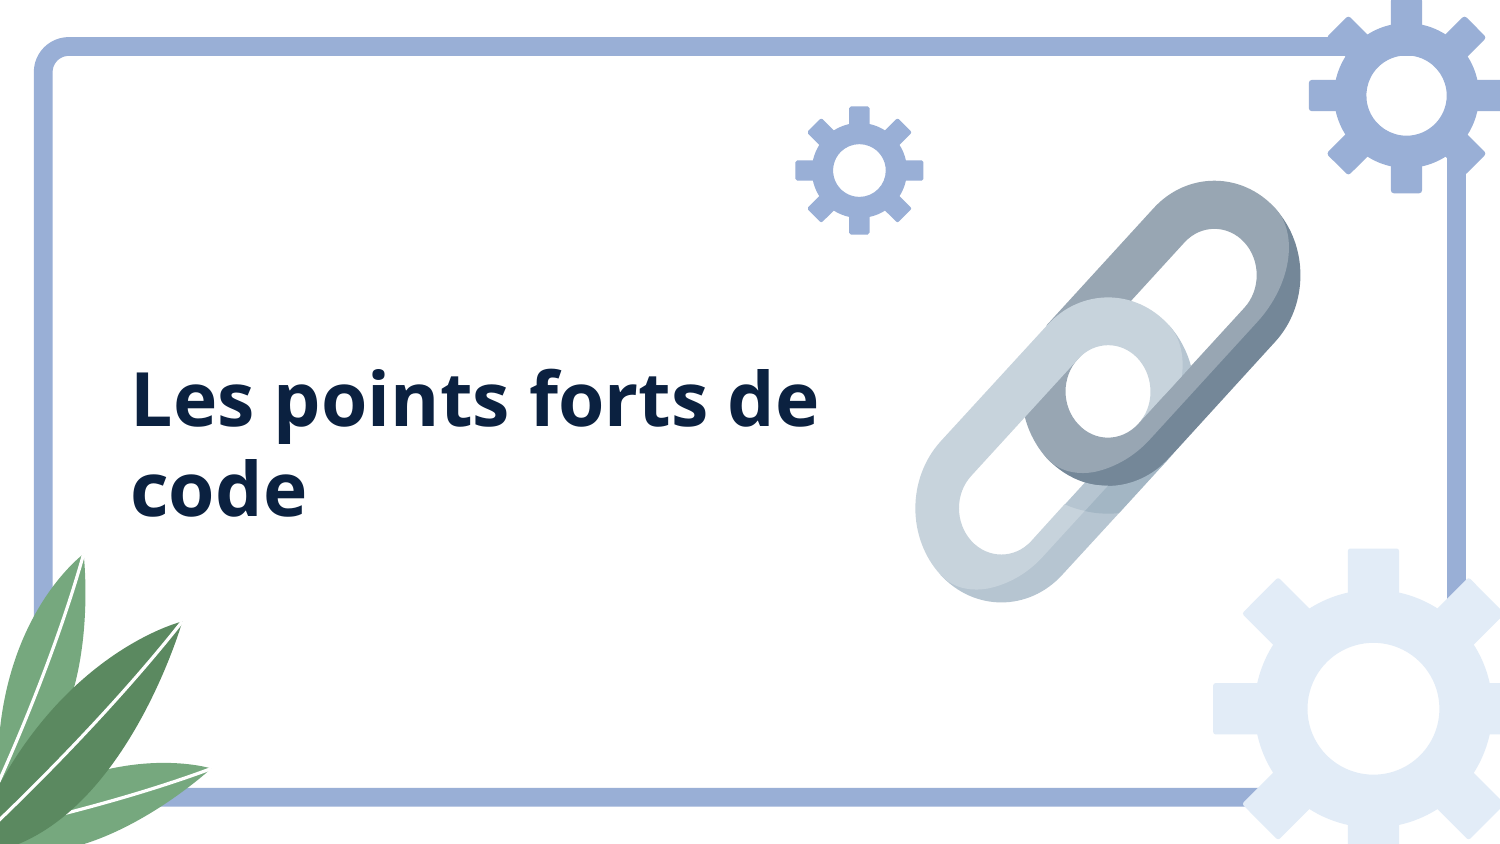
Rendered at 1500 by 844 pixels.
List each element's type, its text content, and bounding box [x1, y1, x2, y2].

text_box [0, 553, 213, 844]
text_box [1308, 0, 1500, 194]
title Les points forts de code [115, 321, 880, 653]
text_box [795, 106, 924, 235]
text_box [1212, 548, 1500, 844]
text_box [906, 180, 1310, 603]
